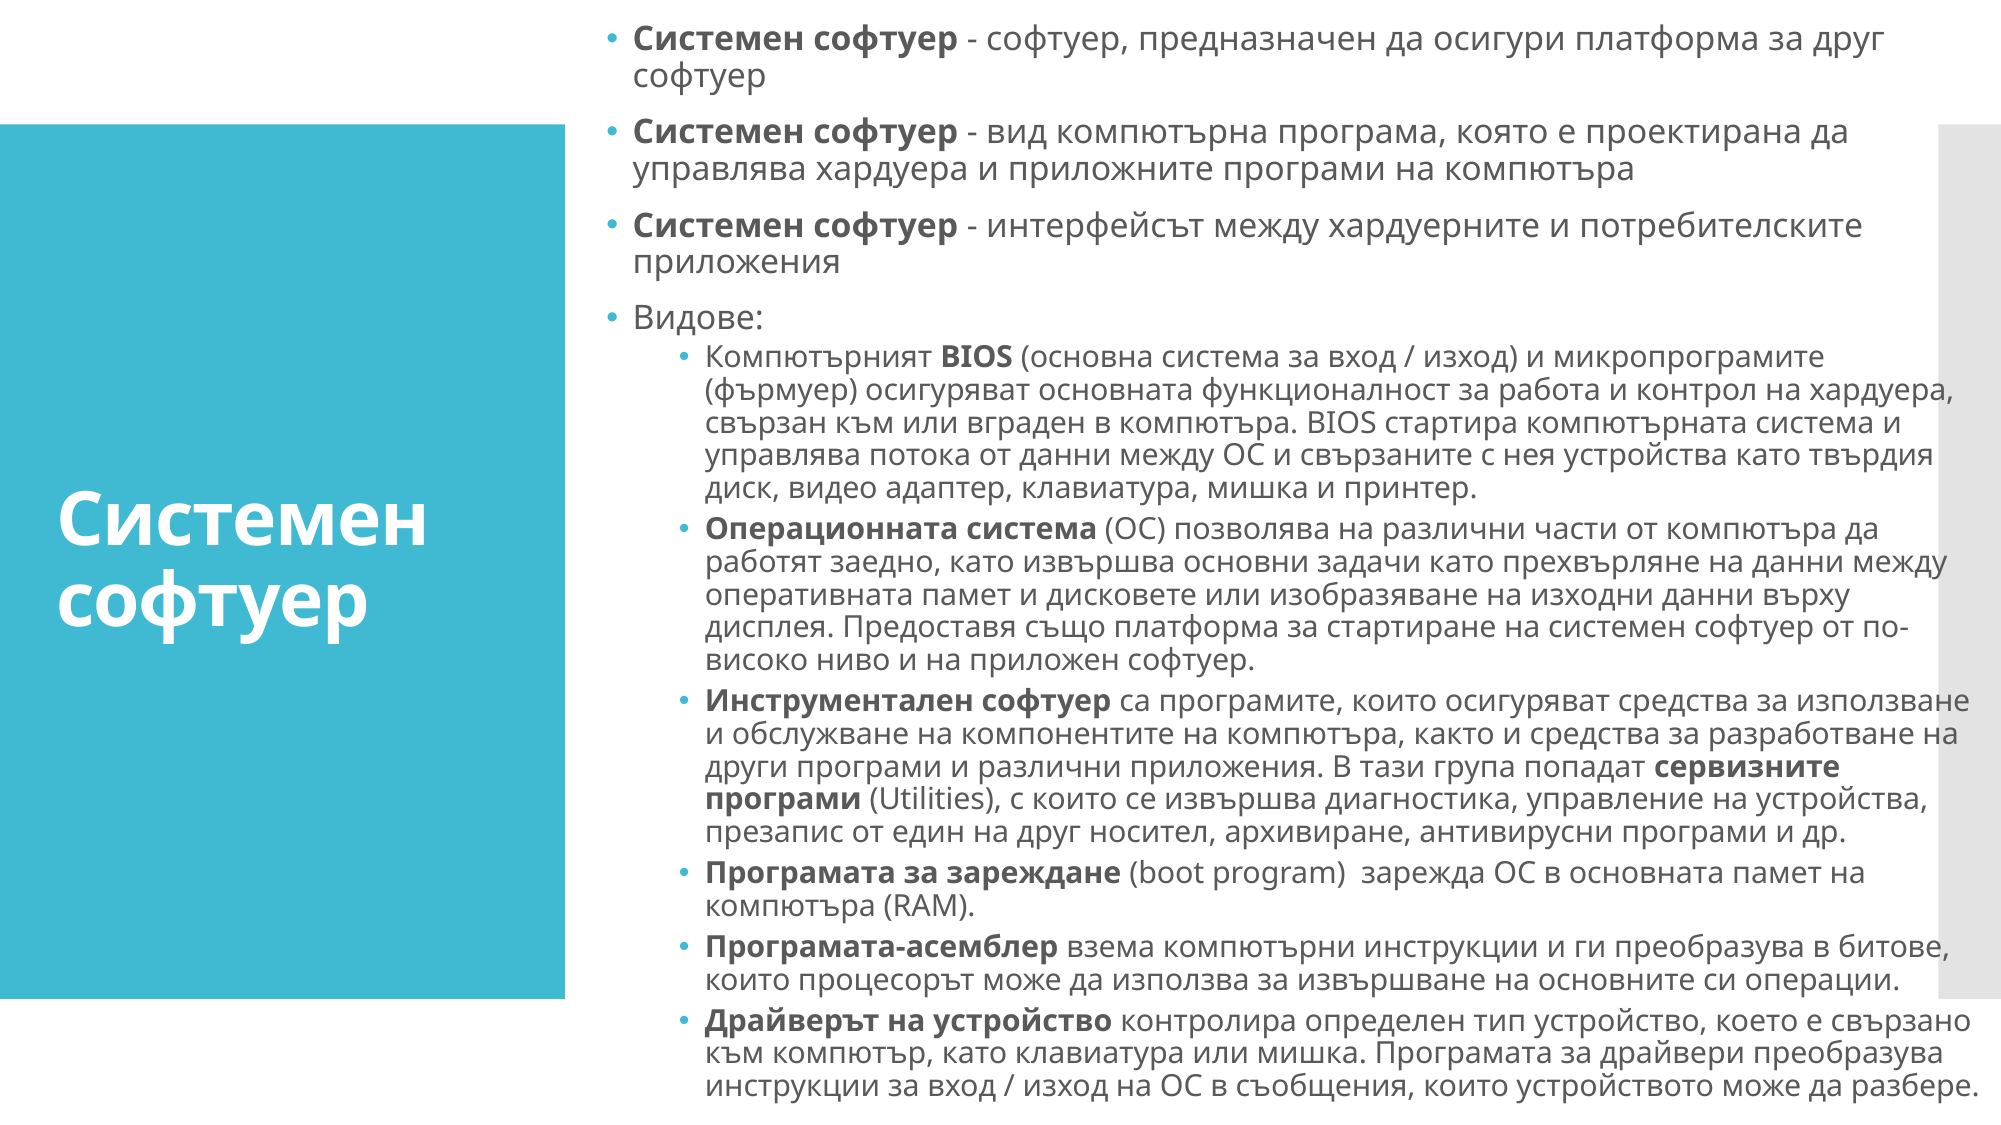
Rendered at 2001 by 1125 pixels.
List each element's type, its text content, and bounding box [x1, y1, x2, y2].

list Системен софтуер - софтуер, предназначен да осигури платформа за друг софтуер Системен софтуер - вид компютърна програма, която е проектирана да управлява хардуера и приложните програми на компютъра Системен софтуер - интерфейсът между хардуерните и потребителските приложения Видове: Компютърният BIOS (основна система за вход / изход) и микропрограмите (фърмуер) осигуряват основната функционалност за работа и контрол на хардуера, свързан към или вграден в компютъра. BIOS стартира компютърната система и управлява потока от данни между ОС и свързаните с нея устройства като твърдия диск, видео адаптер, клавиатура, мишка и принтер. Операционната система (ОС) позволява на различни части от компютъра да работят заедно, като извършва основни задачи като прехвърляне на данни между оперативната памет и дисковете или изобразяване на изходни данни върху дисплея. Предоставя също платформа за стартиране на системен софтуер от по-високо ниво и на приложен софтуер. Инструментален софтуер са програмите, които осигуряват средства за използване и обслужване на компонентите на компютъра, както и средства за разработване на други програми и различни приложения. В тази група попадат сервизните програми (Utilities), с които се извършва диагностика, управление на устройства, презапис от един на друг носител, архивиране, антивирусни програми и др. Програмата за зареждане (boot program) зарежда ОС в основната памет на компютъра (RAM). Програмата-асемблер взема компютърни инструкции и ги преобразува в битове, които процесорът може да използва за извършване на основните си операции. Драйверът на устройство контролира определен тип устройство, което е свързано към компютър, като клавиатура или мишка. Програмата за драйвери преобразува инструкции за вход / изход на ОС в съобщения, които устройството може да разбере. [591, 0, 2000, 1125]
title Системен софтуер [41, 184, 525, 940]
